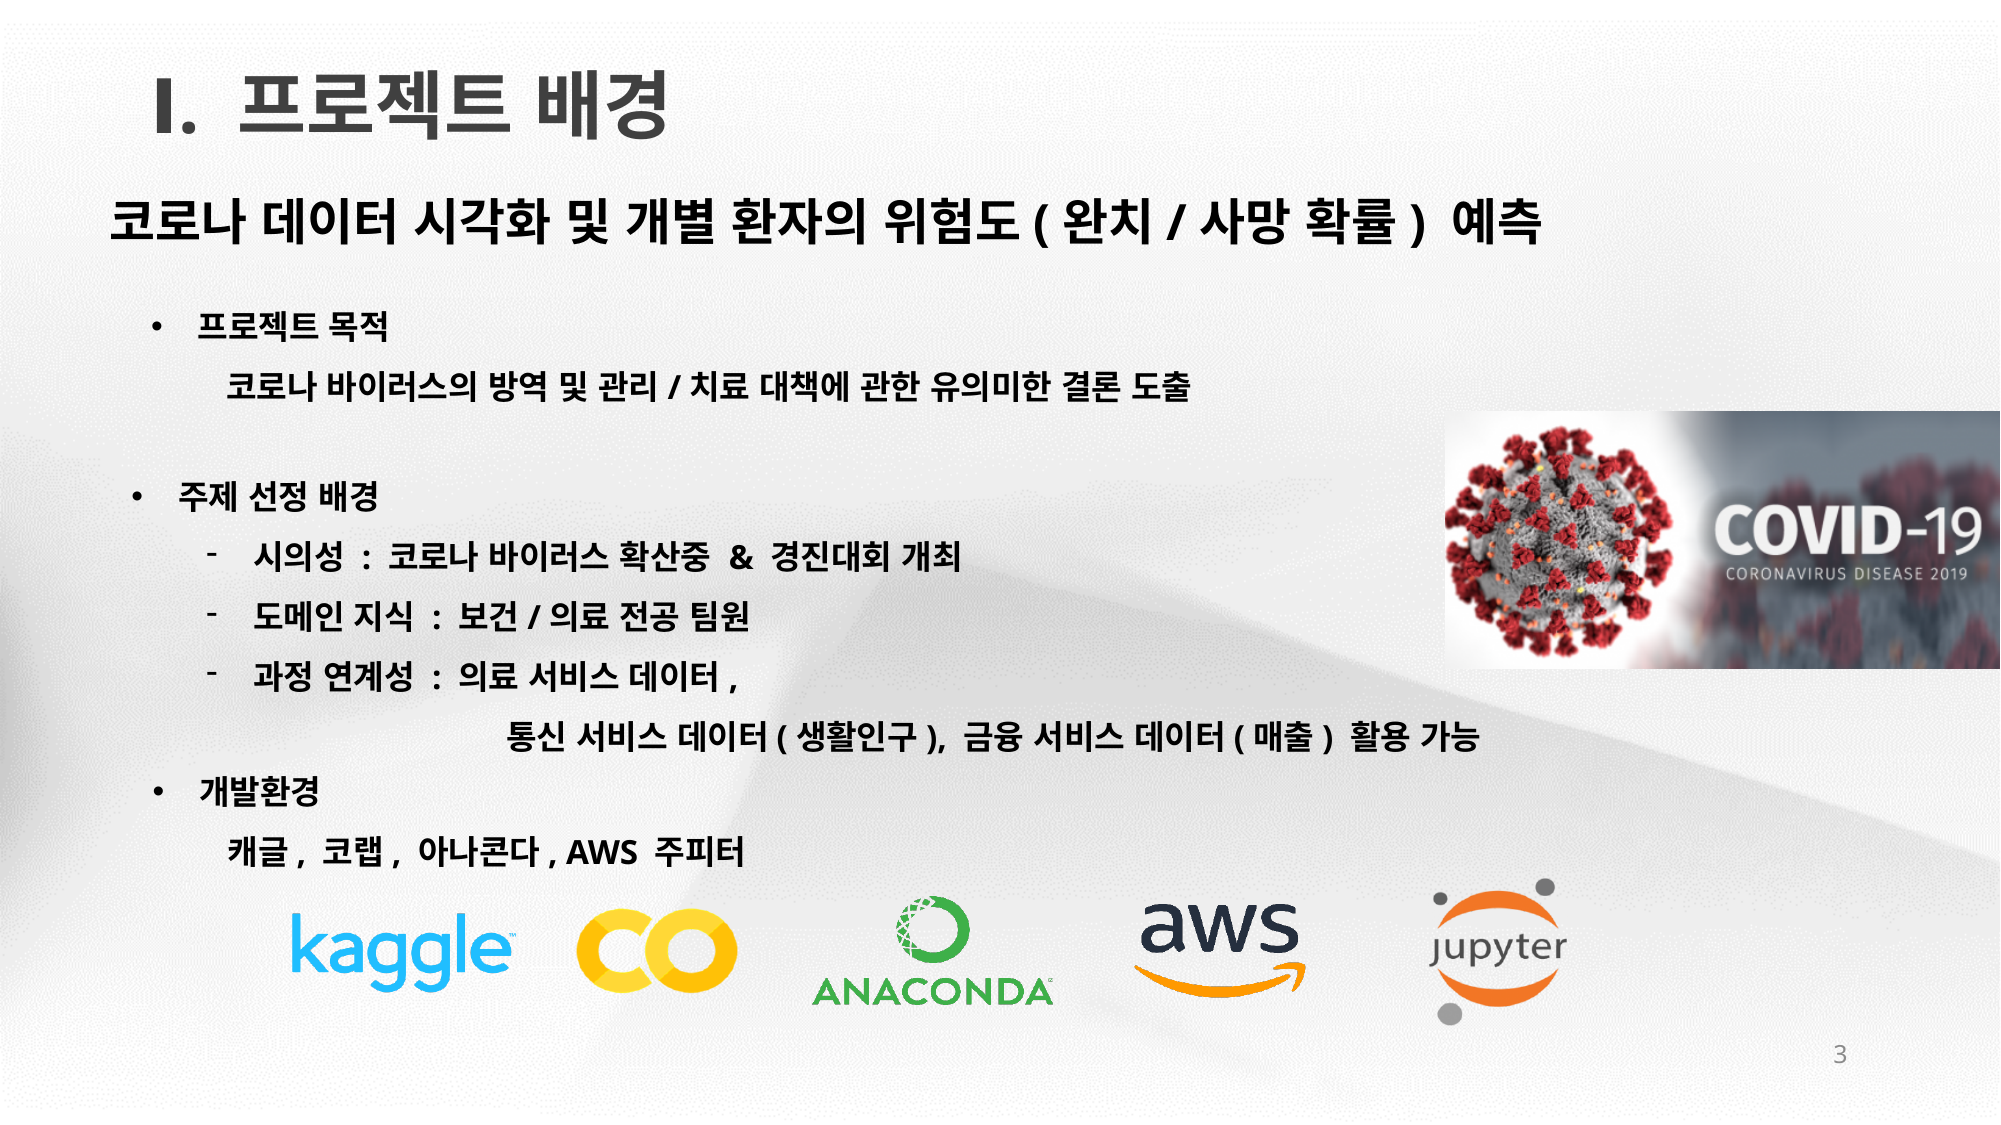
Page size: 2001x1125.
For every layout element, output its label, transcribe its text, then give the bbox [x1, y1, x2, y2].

slide_number 3 [1412, 1023, 1863, 1084]
text_box 개발환경 캐글, 코랩, 아나콘다, AWS 주피터 [138, 744, 762, 879]
text_box 주제 선정 배경 시의성 : 코로나 바이러스 확산중 & 경진대회 개최 도메인 지식 : 보건/의료 전공 팀원 과정 연계성 : 의료 서비스 데이터, 통신 서비스 데이터(생활인구), 금융 서비스 데이터(매출) 활용 가능 [116, 449, 1497, 764]
picture [0, 0, 2001, 1125]
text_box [273, 853, 1569, 1048]
text_box 코로나 데이터 시각화 및 개별 환자의 위험도(완치/사망 확률) 예측 [95, 164, 1559, 336]
text_box 프로젝트 목적 코로나 바이러스의 방역 및 관리/치료 대책에 관한 유의미한 결론 도출 [136, 336, 1208, 414]
text_box Ⅰ. 프로젝트 배경 [135, 50, 1252, 156]
